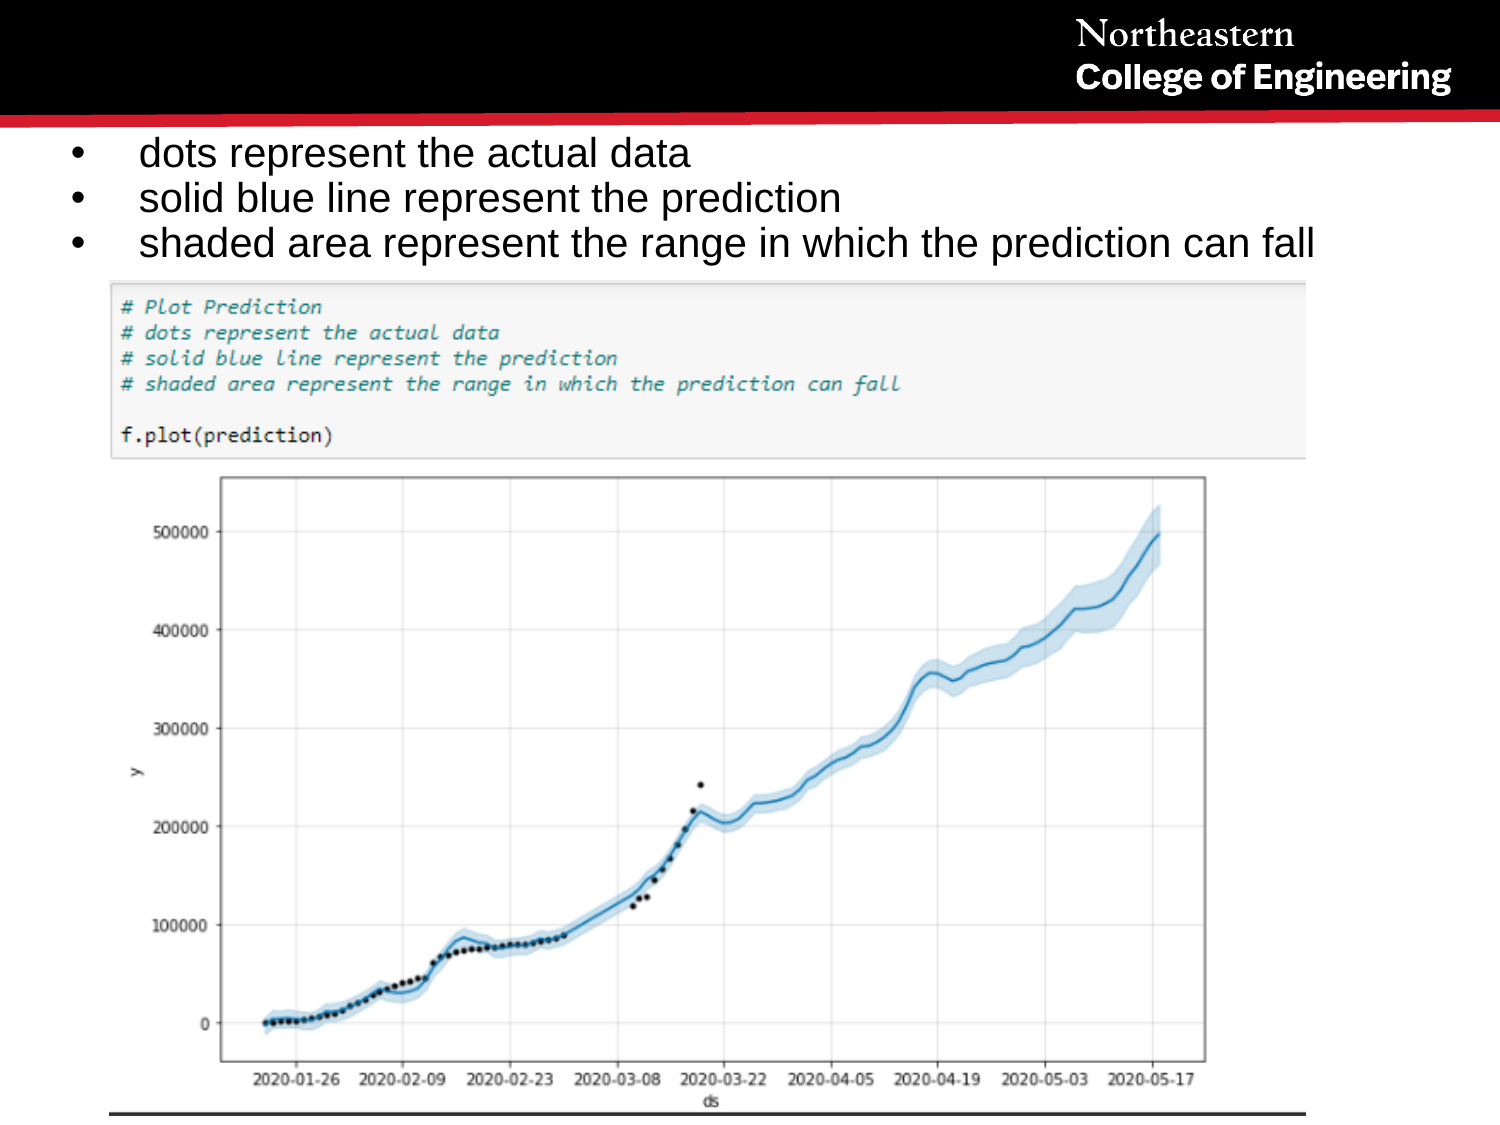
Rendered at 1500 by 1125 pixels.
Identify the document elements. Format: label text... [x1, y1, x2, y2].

text_box dots represent the actual data solid blue line represent the prediction shaded area represent the range in which the prediction can fall [56, 124, 1392, 338]
picture [109, 280, 1306, 1116]
picture [1059, 10, 1483, 121]
